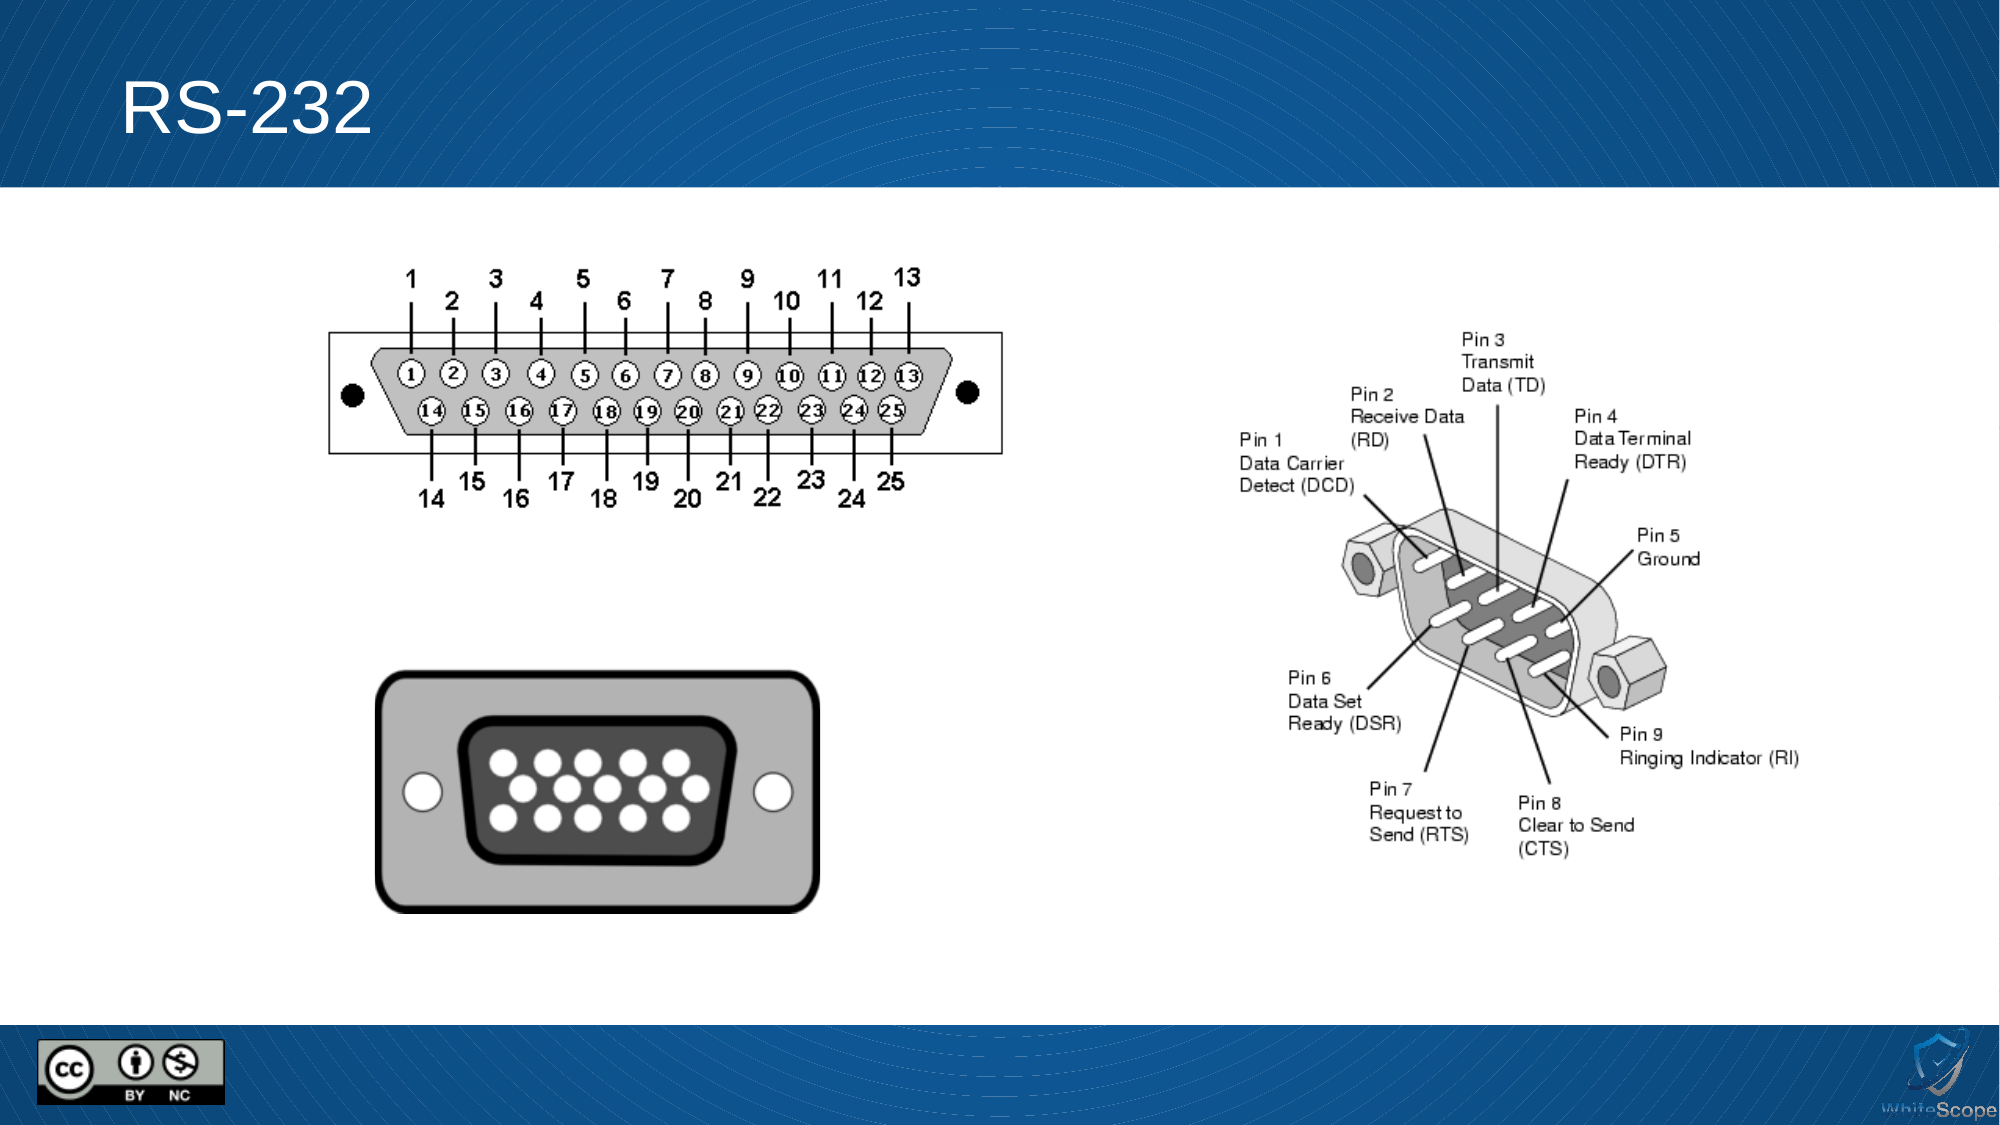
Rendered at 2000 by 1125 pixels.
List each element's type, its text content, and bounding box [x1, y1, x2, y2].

picture [374, 662, 821, 915]
picture [1224, 312, 1815, 882]
picture [324, 249, 1014, 530]
picture [37, 1039, 225, 1105]
picture [1862, 1016, 2000, 1125]
title RS-232 [99, 45, 1900, 162]
